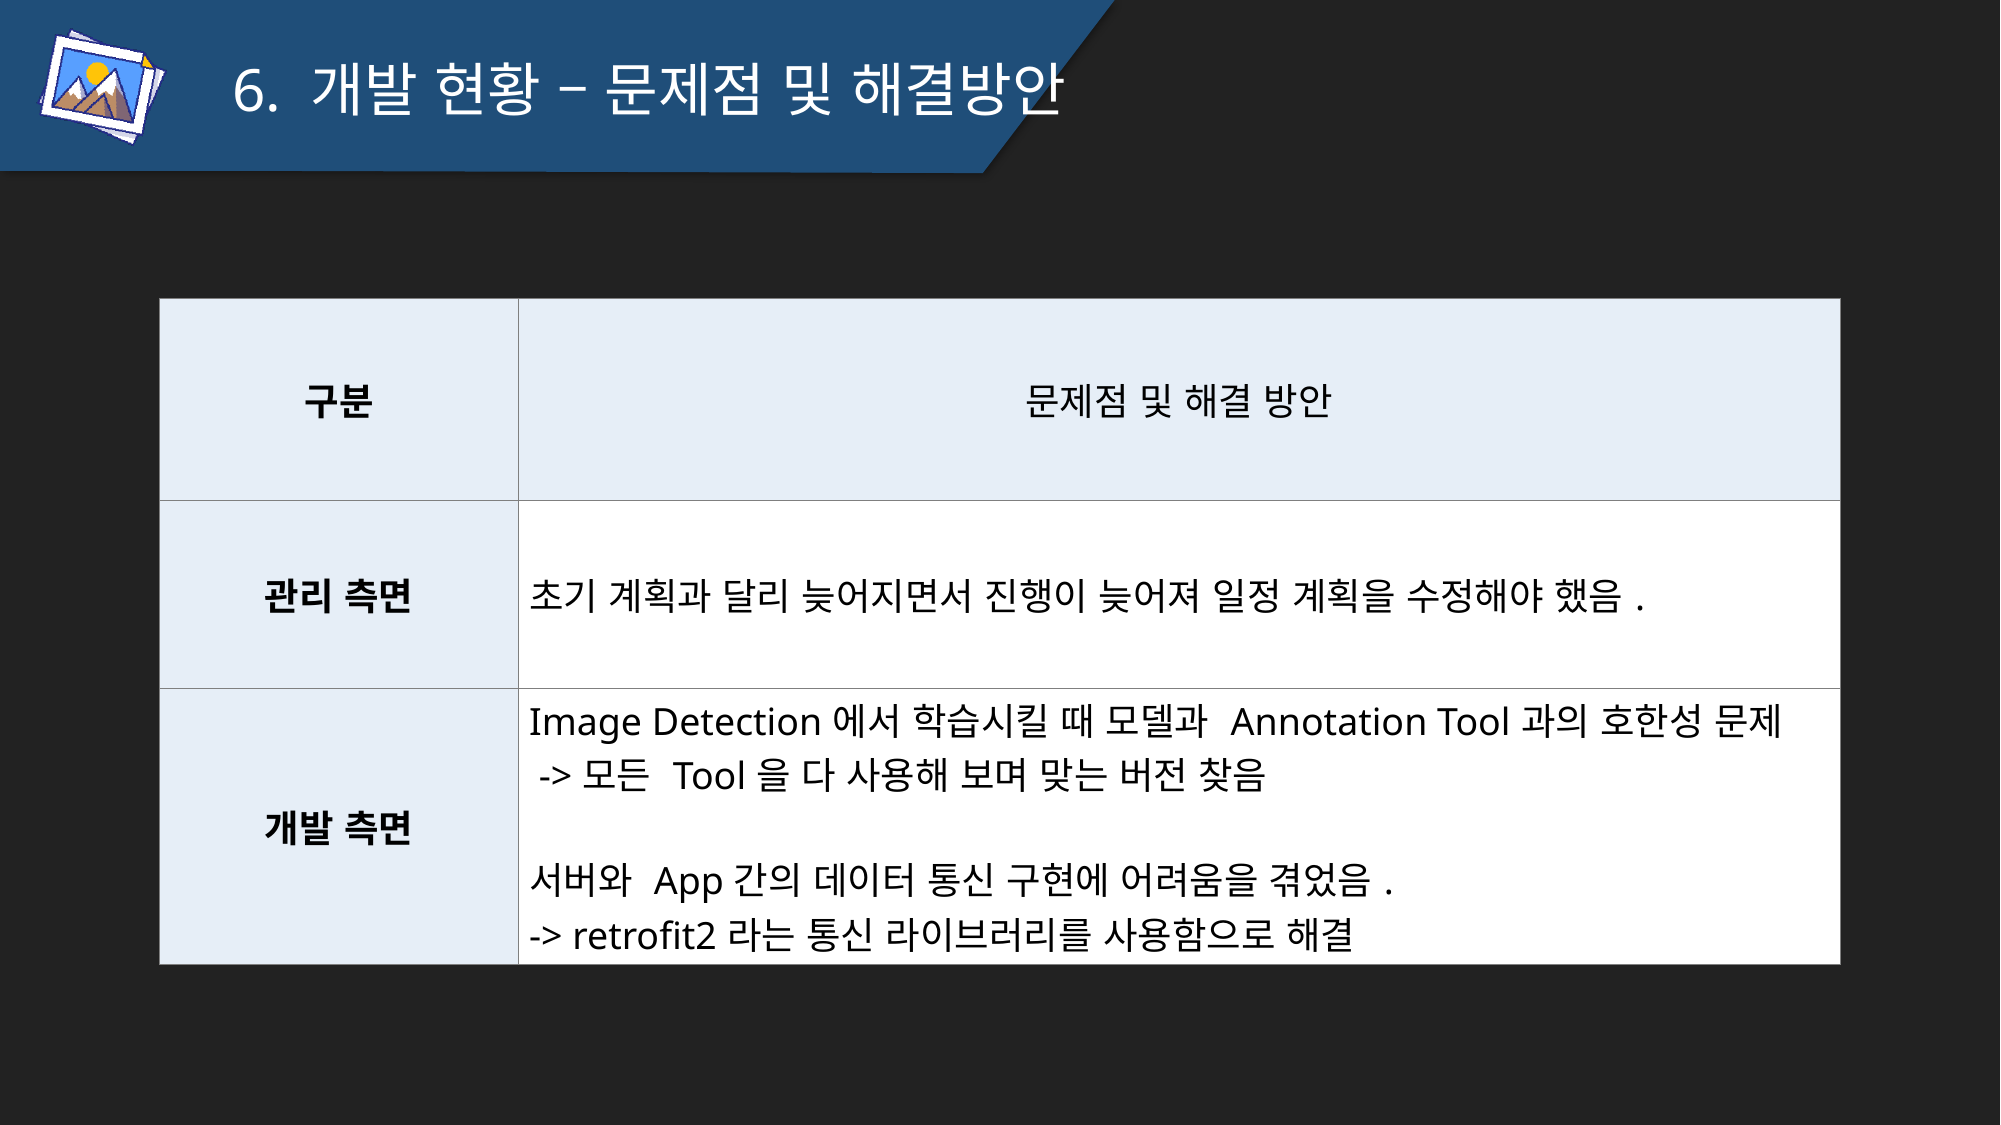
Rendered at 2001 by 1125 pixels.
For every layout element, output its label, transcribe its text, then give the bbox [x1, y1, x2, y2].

table_header 문제점 및 해결 방안 [519, 299, 1840, 500]
table_cell 초기 계획과 달리 늦어지면서 진행이 늦어져 일정 계획을 수정해야 했음. [519, 501, 1840, 688]
table_cell 관리 측면 [160, 501, 518, 688]
table_header 구분 [160, 299, 518, 500]
text_box [0, 0, 1116, 175]
picture [25, 9, 179, 164]
table_cell Image Detection에서 학습시킬 때 모델과 Annotation Tool과의 호한성 문제 ->모든 Tool을 다 사용해 보며 맞는 버전 찾음 서버와 App간의 데이터 통신 구현에 어려움을 겪었음. -> retrofit2라는 통신 라이브러리를 사용함으로 해결 [519, 689, 1840, 964]
table_cell 개발 측면 [160, 689, 518, 964]
text_box 6. 개발 현황 – 문제점 및 해결방안 [217, 45, 1081, 131]
